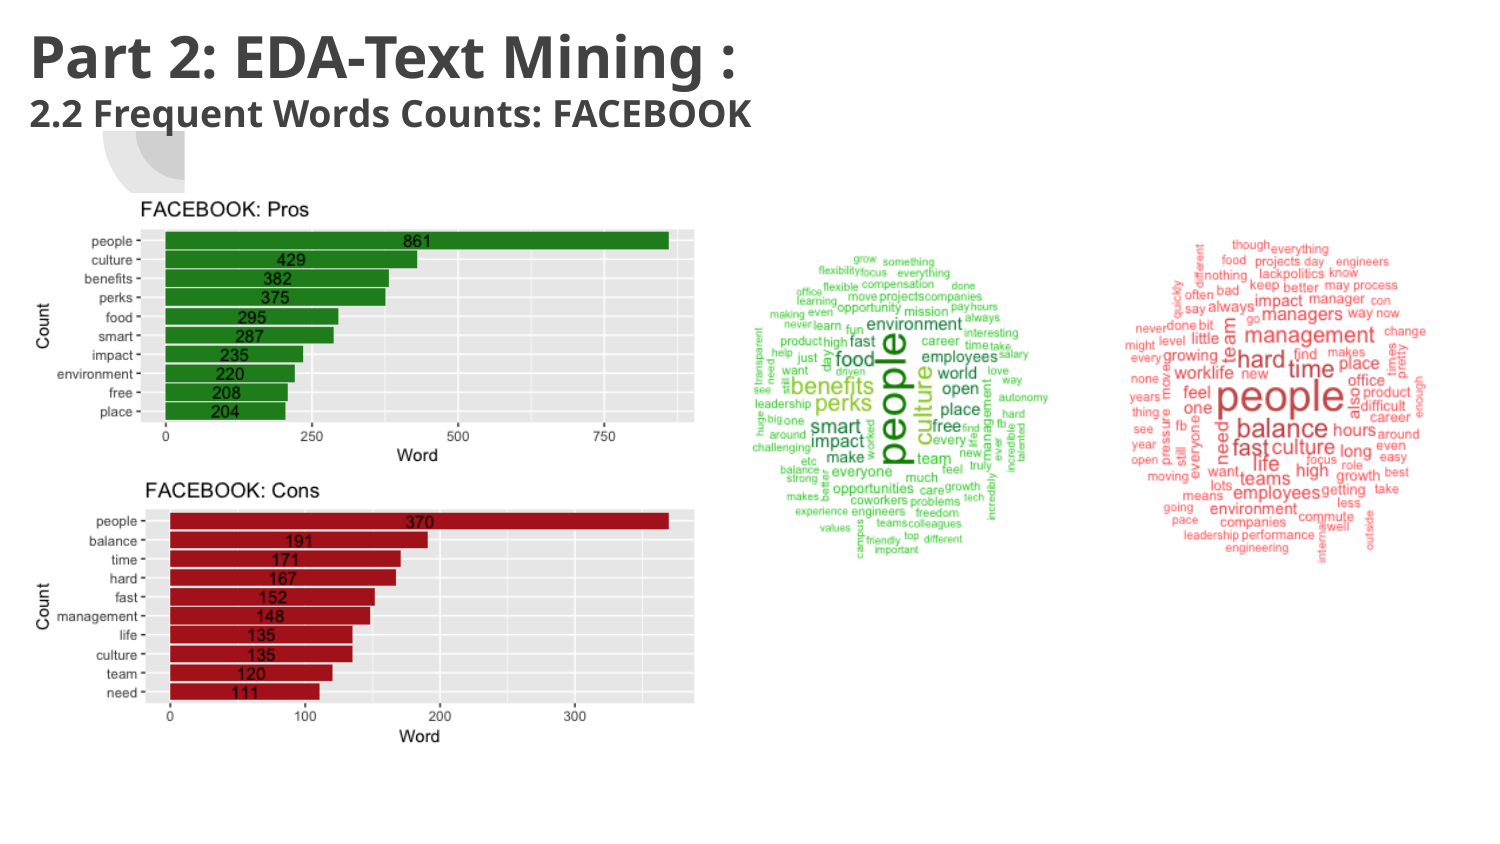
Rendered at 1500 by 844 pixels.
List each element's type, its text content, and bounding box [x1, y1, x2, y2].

picture [28, 193, 1474, 754]
text_box Part 2: EDA-Text Mining : 2.2 Frequent Words Counts: FACEBOOK [14, 5, 854, 152]
